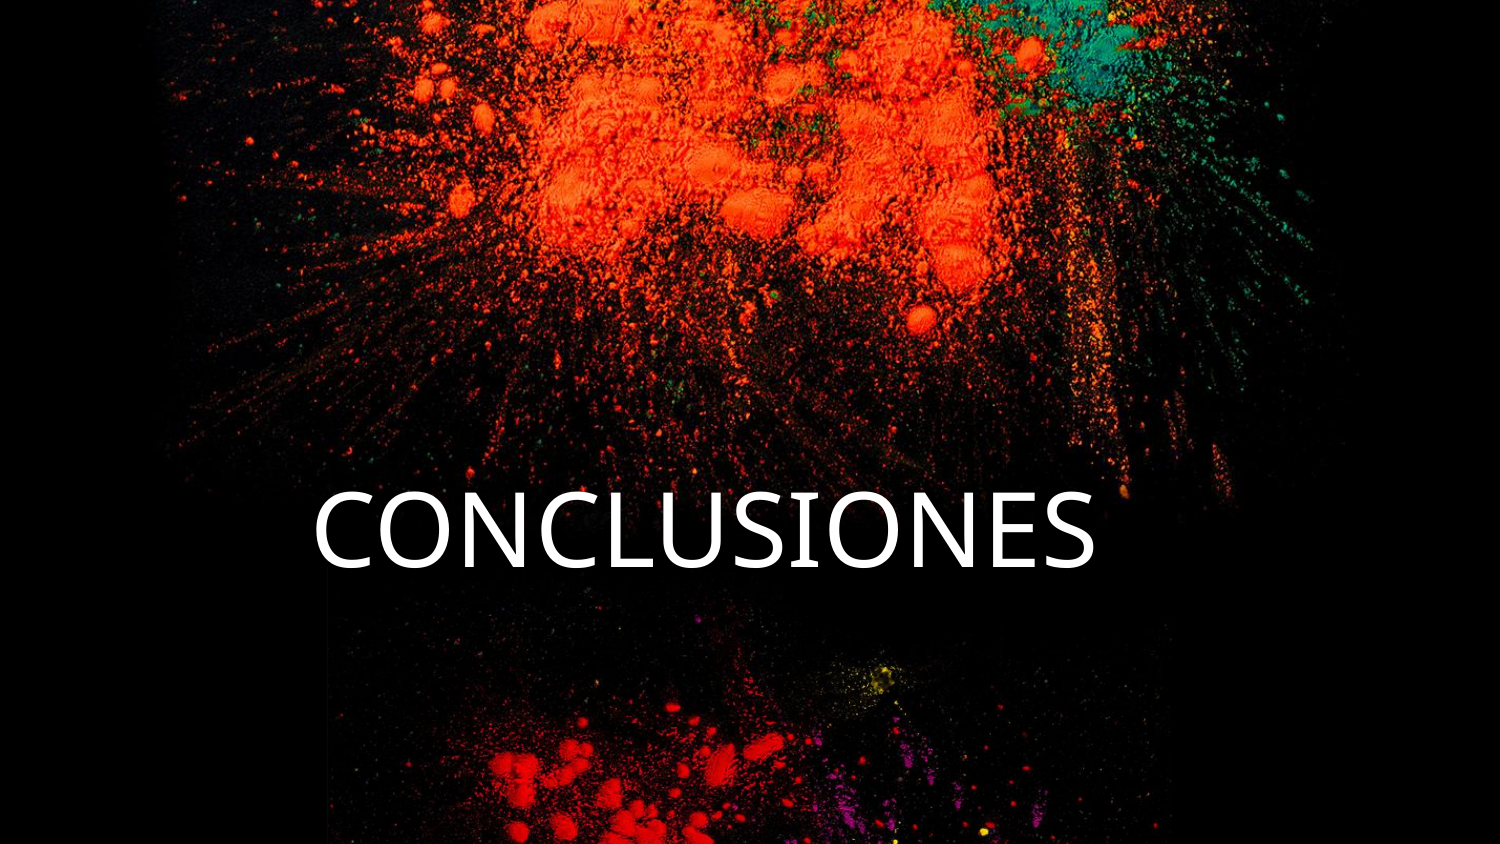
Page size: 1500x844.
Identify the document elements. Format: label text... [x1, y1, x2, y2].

picture [136, 0, 1364, 456]
title CONCLUSIONES [0, 456, 1439, 595]
picture [328, 595, 1171, 844]
